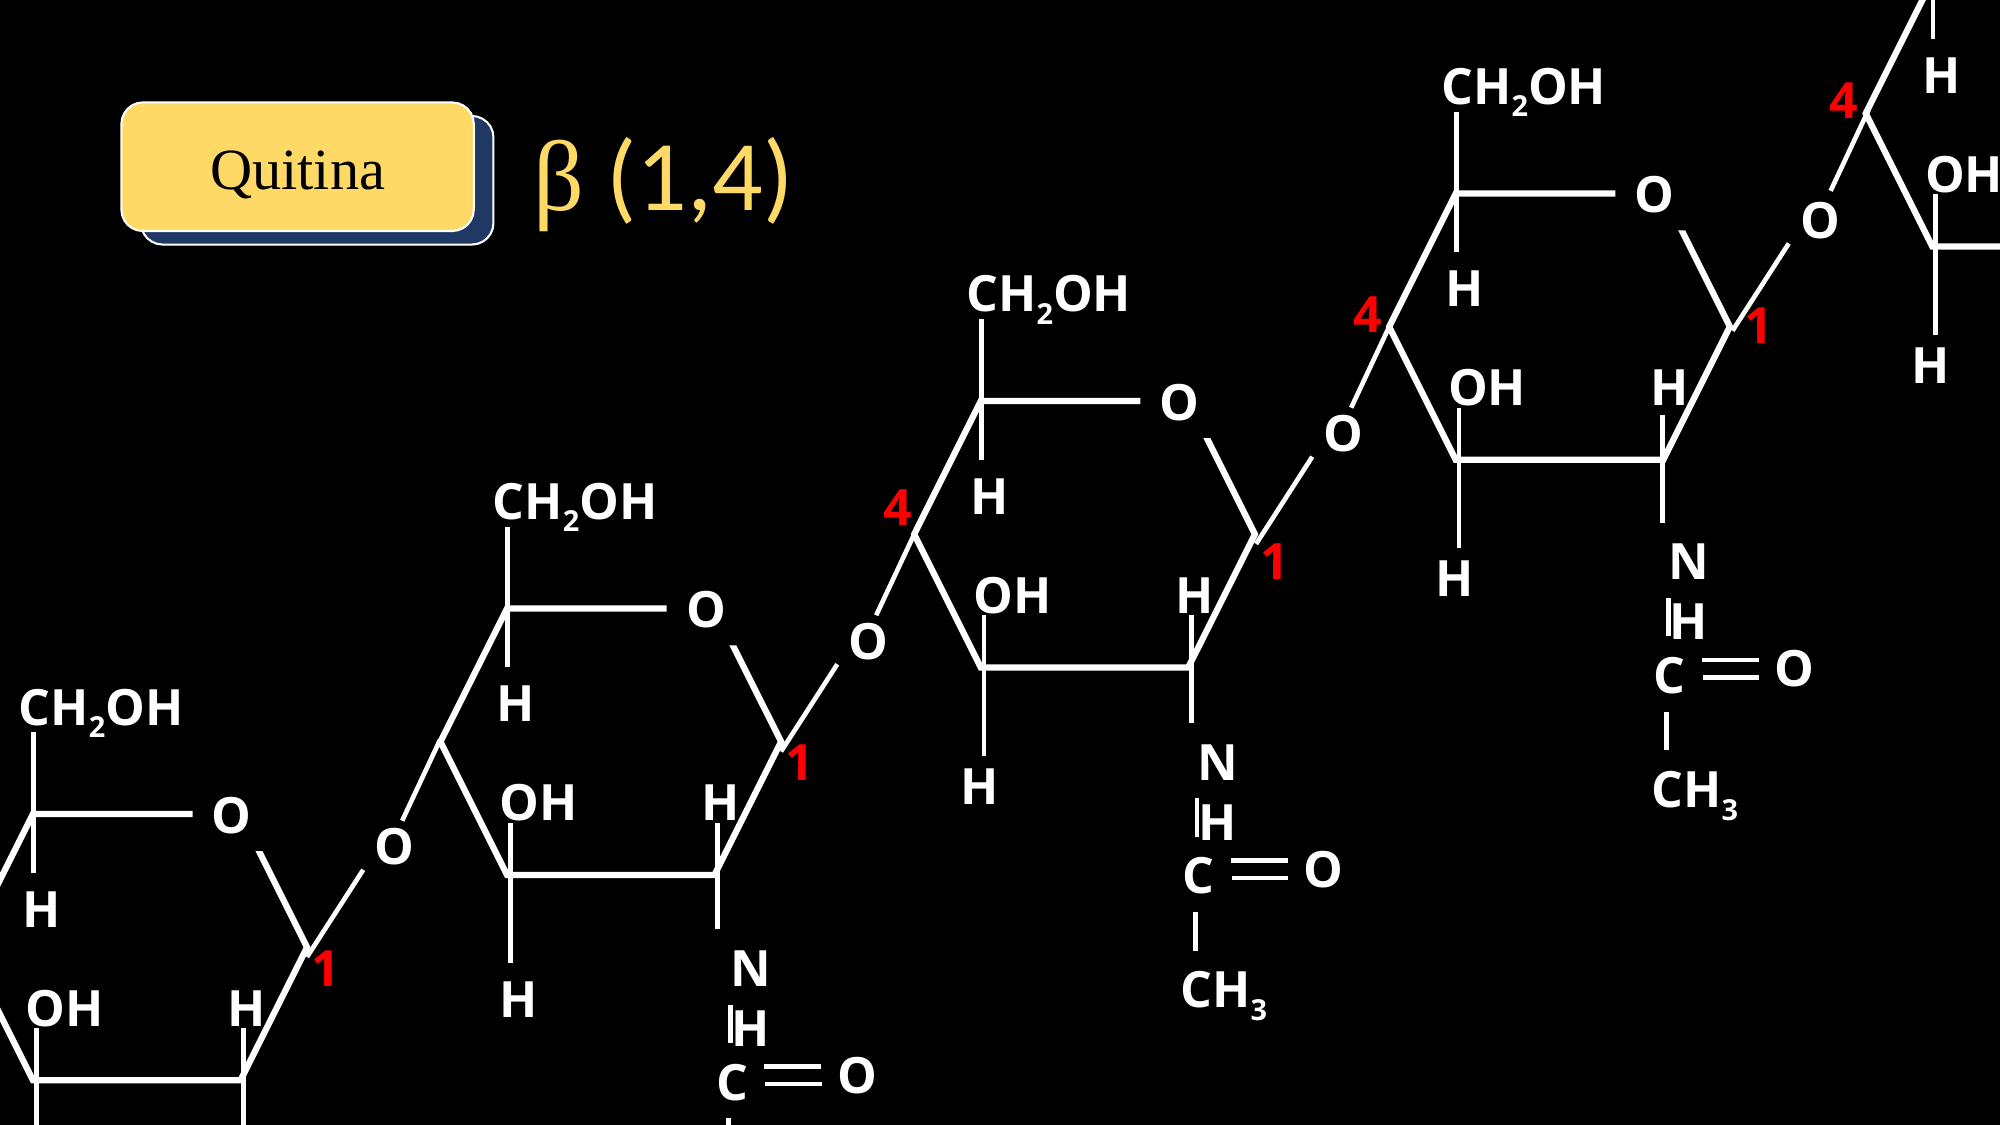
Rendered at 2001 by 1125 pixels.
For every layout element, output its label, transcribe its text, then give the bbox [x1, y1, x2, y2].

text_box 1 [1235, 522, 1314, 598]
text_box CH2OH [463, 461, 687, 545]
text_box C [701, 1042, 760, 1118]
text_box H [1430, 249, 1490, 324]
text_box O [1615, 155, 1694, 231]
text_box O [1140, 363, 1219, 438]
text_box H [1897, 325, 1956, 401]
text_box O [834, 601, 893, 677]
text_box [306, 869, 364, 958]
text_box β (1,4) [495, 102, 832, 238]
text_box OH [10, 969, 119, 1044]
text_box OH [1433, 348, 1542, 424]
text_box OH [484, 763, 593, 839]
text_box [1830, 109, 1869, 191]
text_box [1729, 601, 1806, 734]
text_box O [1309, 394, 1368, 470]
text_box O [666, 570, 745, 646]
text_box C [1167, 836, 1227, 912]
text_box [1258, 801, 1335, 934]
text_box H [955, 456, 1015, 532]
text_box 1 [1719, 285, 1798, 361]
text_box Quitina [120, 101, 475, 233]
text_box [1732, 243, 1789, 331]
text_box 1 [760, 723, 839, 799]
text_box 4 [859, 468, 938, 543]
text_box [1876, 0, 2000, 203]
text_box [781, 664, 838, 752]
text_box O [360, 807, 419, 883]
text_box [792, 1007, 868, 1125]
text_box CH2OH [0, 667, 213, 751]
text_box CH2OH [937, 254, 1161, 338]
text_box H [7, 869, 67, 945]
text_box NH [1163, 722, 1272, 858]
text_box [142, 115, 495, 246]
text_box OH [1909, 135, 2000, 210]
text_box C [1639, 636, 1698, 711]
text_box [1912, 210, 1933, 248]
text_box CH2OH [1412, 46, 1636, 130]
text_box [917, 400, 1250, 669]
text_box CH3 [1634, 750, 1756, 834]
text_box [0, 812, 299, 1082]
text_box [440, 607, 773, 876]
text_box H [482, 664, 541, 739]
text_box O [192, 776, 271, 851]
text_box CH3 [1163, 950, 1285, 1034]
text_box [876, 534, 915, 616]
text_box H [212, 969, 272, 1044]
text_box H [484, 960, 544, 1036]
text_box [1399, 192, 1719, 461]
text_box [402, 739, 441, 821]
text_box H [1160, 556, 1219, 631]
text_box H [1420, 539, 1479, 614]
text_box NH [1634, 522, 1743, 657]
text_box H [945, 746, 1004, 822]
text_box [1351, 326, 1390, 408]
text_box 4 [1328, 274, 1407, 350]
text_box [1256, 456, 1313, 544]
text_box H [686, 763, 746, 839]
text_box [1938, 210, 2000, 248]
text_box 4 [1804, 61, 1884, 137]
text_box O [1785, 181, 1844, 256]
text_box NH [697, 928, 805, 1064]
text_box OH [958, 556, 1067, 631]
text_box H [1907, 35, 1966, 111]
text_box H [1635, 348, 1694, 424]
text_box 1 [286, 928, 365, 1004]
